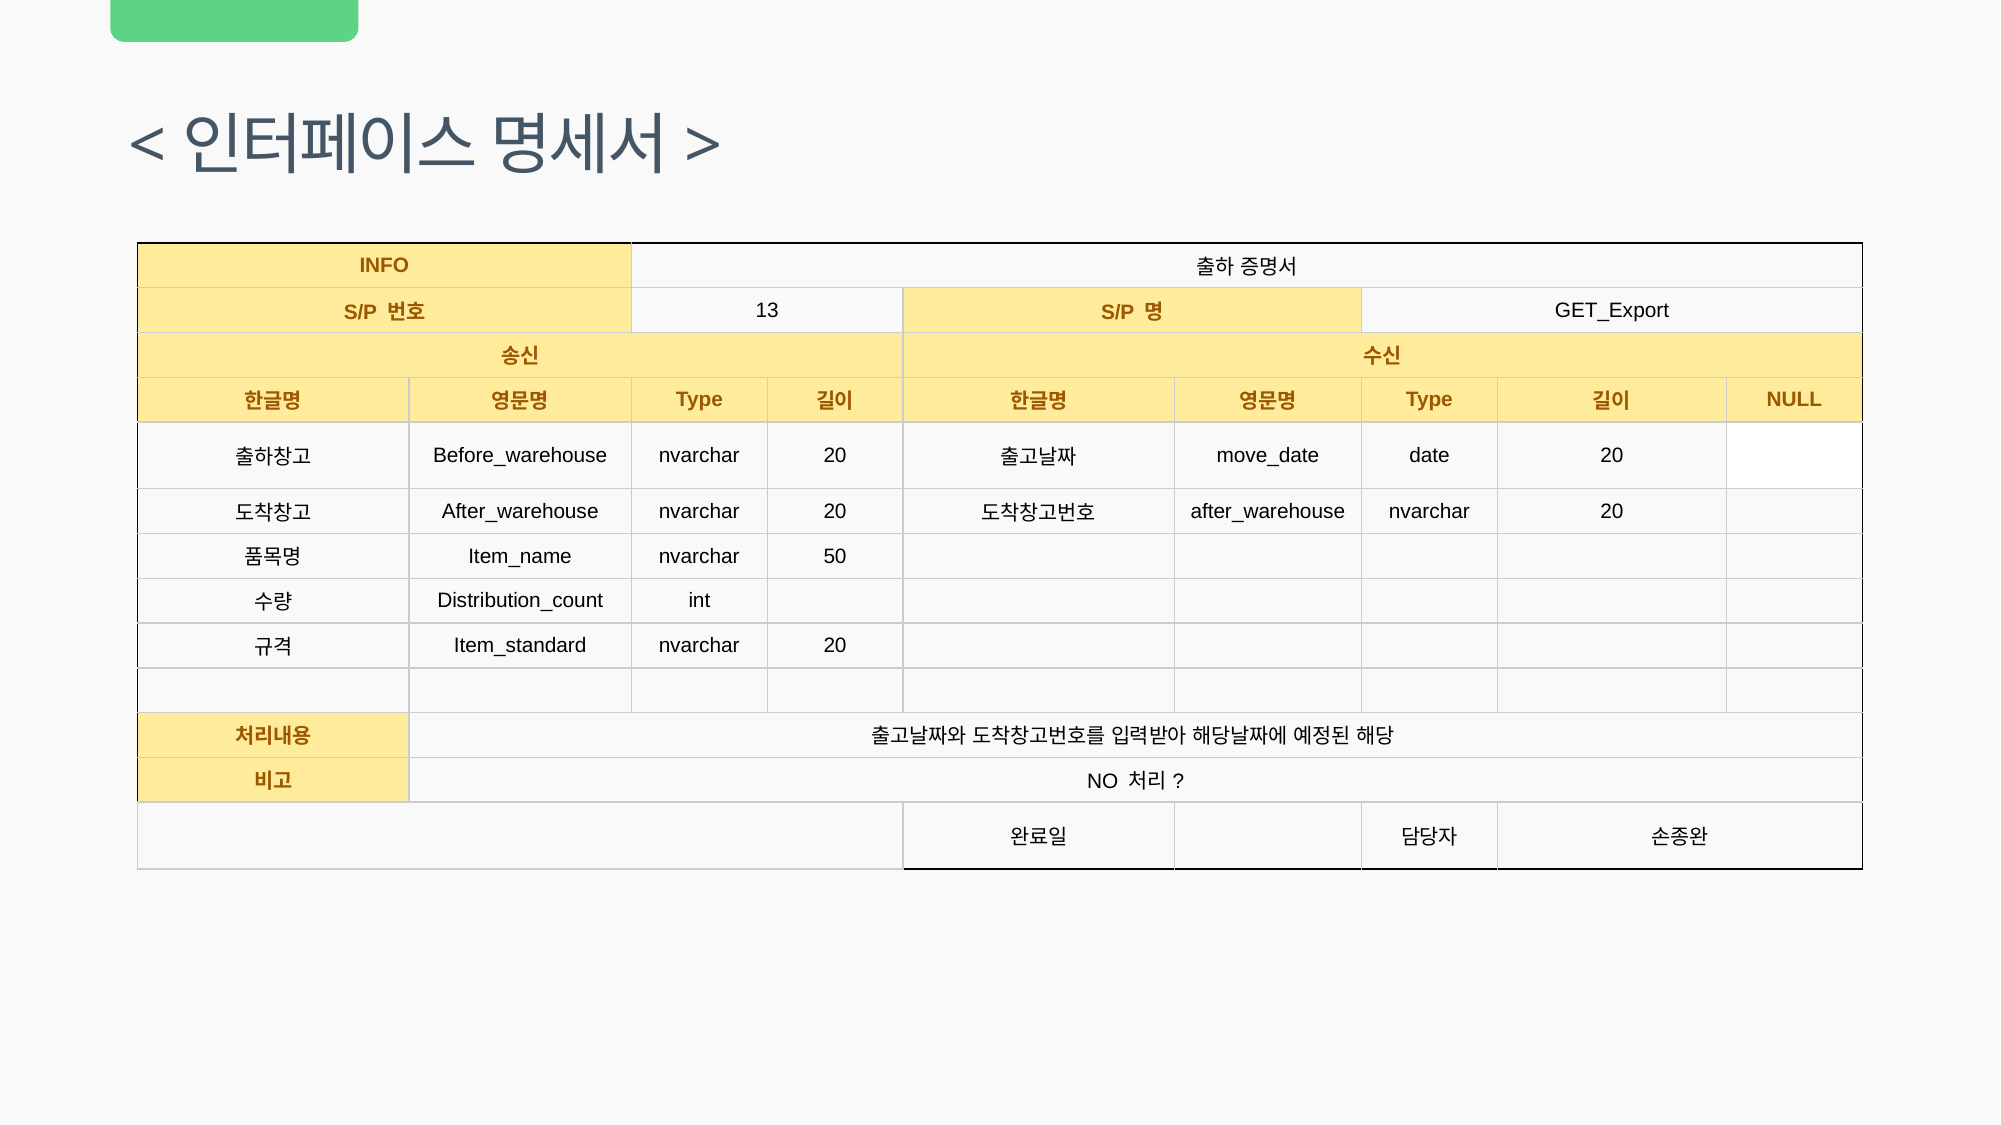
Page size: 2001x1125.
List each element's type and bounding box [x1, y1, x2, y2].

table_cell [410, 669, 631, 712]
table_cell [138, 624, 408, 667]
table_cell [632, 624, 767, 667]
table_cell [904, 333, 1862, 377]
table_cell [410, 423, 631, 488]
table_cell [768, 423, 902, 488]
table_cell [904, 669, 1174, 712]
table_cell [768, 579, 902, 622]
table_cell [768, 378, 902, 421]
table_cell [632, 288, 902, 332]
table_cell [1362, 669, 1497, 712]
table_cell [1175, 423, 1361, 488]
table_cell [1362, 378, 1497, 421]
table_cell [138, 579, 408, 622]
table_cell [904, 803, 1174, 868]
table_cell [1175, 534, 1361, 578]
table_cell [1727, 534, 1862, 578]
table_cell [904, 579, 1174, 622]
table_cell [1362, 579, 1497, 622]
table_cell [632, 489, 767, 533]
table_cell [410, 534, 631, 578]
table_cell [1175, 489, 1361, 533]
table_cell [1362, 288, 1862, 332]
table_cell [410, 713, 1862, 757]
table_cell [1498, 423, 1726, 488]
table_cell [1727, 423, 1862, 488]
table_header [138, 244, 631, 287]
table_cell [632, 579, 767, 622]
table_cell [1498, 624, 1726, 667]
table_cell [410, 489, 631, 533]
table_cell [138, 288, 631, 332]
table_cell [1498, 378, 1726, 421]
table_cell [1175, 803, 1361, 868]
table_cell [410, 624, 631, 667]
table_cell [1498, 669, 1726, 712]
table_cell [768, 489, 902, 533]
table_cell [138, 669, 408, 712]
table_cell [632, 534, 767, 578]
table_cell [632, 423, 767, 488]
table_cell [138, 713, 408, 757]
table_cell [1498, 489, 1726, 533]
table_cell [904, 534, 1174, 578]
table_header [632, 244, 1862, 287]
table_cell [1175, 579, 1361, 622]
table_cell [1362, 624, 1497, 667]
table_cell [138, 489, 408, 533]
table_cell [1498, 579, 1726, 622]
table_cell [1727, 624, 1862, 667]
table_cell [138, 333, 902, 377]
table_cell [410, 758, 1862, 801]
table_cell [768, 534, 902, 578]
table_cell [632, 378, 767, 421]
table_cell [138, 534, 408, 578]
table_cell [768, 669, 902, 712]
table_cell [1175, 378, 1361, 421]
table_cell [1362, 423, 1497, 488]
text_box [110, 94, 742, 190]
table_cell [1727, 579, 1862, 622]
table_cell [1362, 534, 1497, 578]
table_cell [1498, 803, 1862, 868]
table_cell [1727, 489, 1862, 533]
table_cell [1362, 489, 1497, 533]
table_cell [1727, 378, 1862, 421]
table_cell [904, 624, 1174, 667]
table_cell [138, 378, 408, 421]
table_cell [1727, 669, 1862, 712]
table_cell [410, 378, 631, 421]
table_cell [1175, 669, 1361, 712]
table_cell [904, 378, 1174, 421]
table_cell [1175, 624, 1361, 667]
table_cell [632, 669, 767, 712]
table_cell [768, 624, 902, 667]
table_cell [138, 423, 408, 488]
table_cell [1498, 534, 1726, 578]
table_cell [410, 579, 631, 622]
table_cell [904, 288, 1361, 332]
table_cell [904, 489, 1174, 533]
table_cell [138, 803, 902, 868]
table_cell [1362, 803, 1497, 868]
table_cell [904, 423, 1174, 488]
table_cell [138, 758, 408, 801]
text_box [109, 0, 360, 43]
